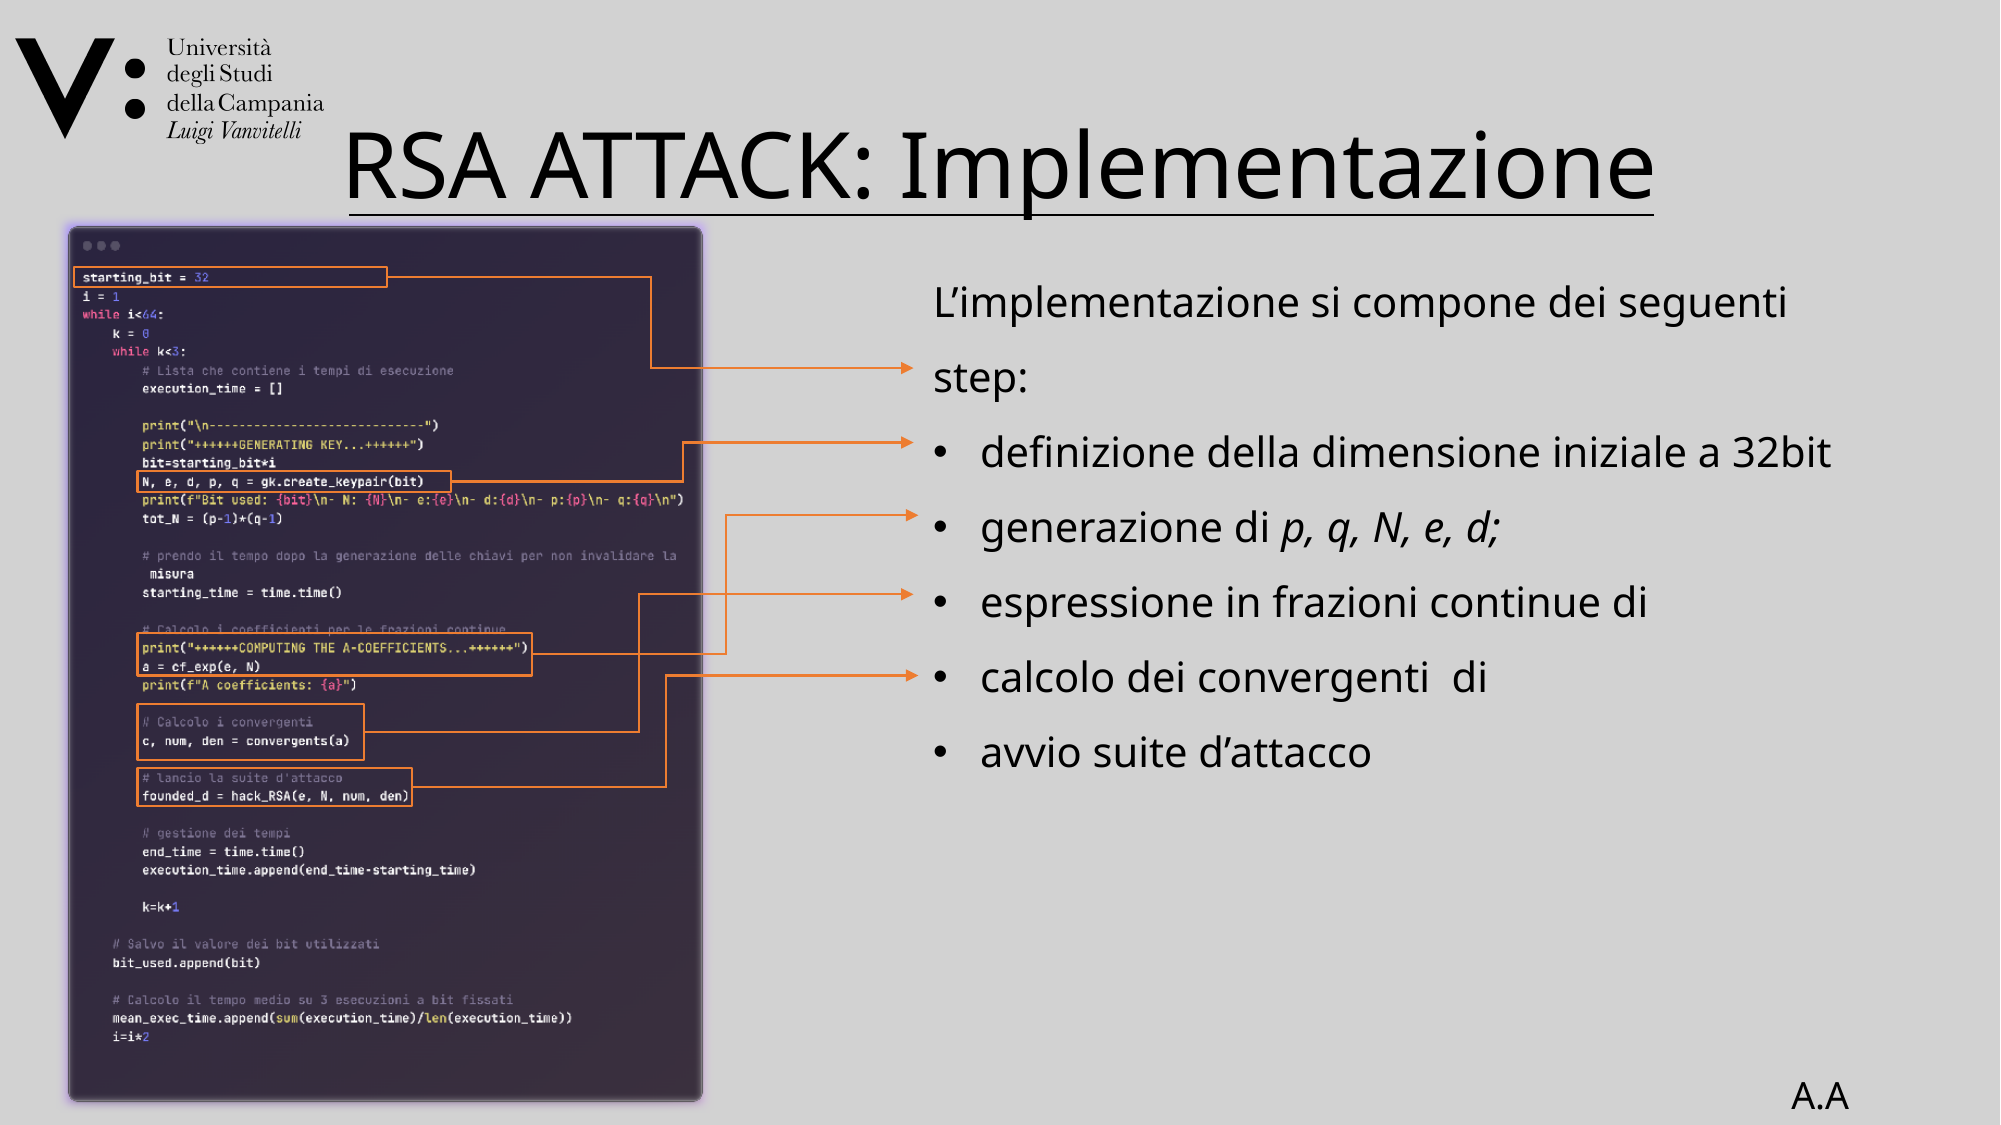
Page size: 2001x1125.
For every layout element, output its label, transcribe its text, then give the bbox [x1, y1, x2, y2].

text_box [412, 675, 919, 788]
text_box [364, 594, 914, 733]
picture [15, 26, 365, 152]
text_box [387, 277, 914, 369]
text_box A.A 2021/2022 [1776, 1064, 1985, 1125]
title RSA ATTACK: Implementazione [137, 59, 1863, 278]
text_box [450, 442, 914, 482]
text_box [532, 515, 919, 655]
picture [56, 214, 714, 1113]
